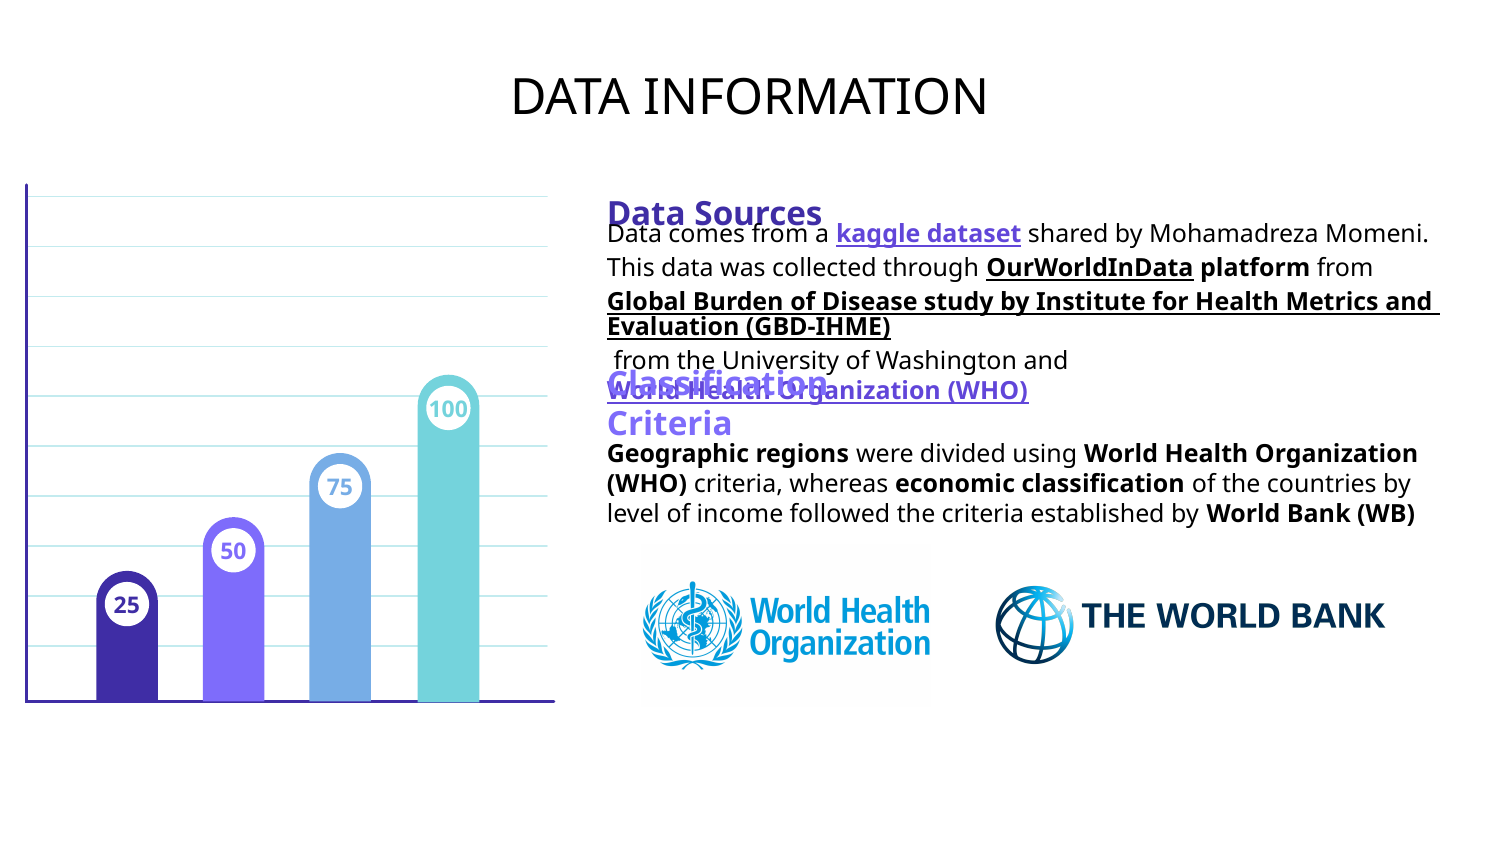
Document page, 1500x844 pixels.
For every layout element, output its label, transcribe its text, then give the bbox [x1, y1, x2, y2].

text_box Geographic regions were divided using World Health Organization (WHO) criteria, whereas economic classification of the countries by level of income followed the criteria established by World Bank (WB) [591, 448, 1458, 516]
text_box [410, 385, 487, 431]
text_box Classification Criteria [591, 383, 913, 421]
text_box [25, 184, 555, 702]
picture [993, 514, 1388, 737]
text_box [301, 463, 379, 509]
text_box Data comes from a kaggle dataset shared by Mohamadreza Momeni. This data was collected through OurWorldInData platform from Global Burden of Disease study by Institute for Health Metrics and Evaluation (GBD-IHME) from the University of Washington and World Health Organization (WHO) [591, 266, 1468, 335]
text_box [195, 527, 272, 573]
picture [641, 543, 931, 707]
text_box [88, 581, 166, 627]
text_box Data Sources [591, 193, 913, 232]
title DATA INFORMATION [75, 67, 1425, 122]
